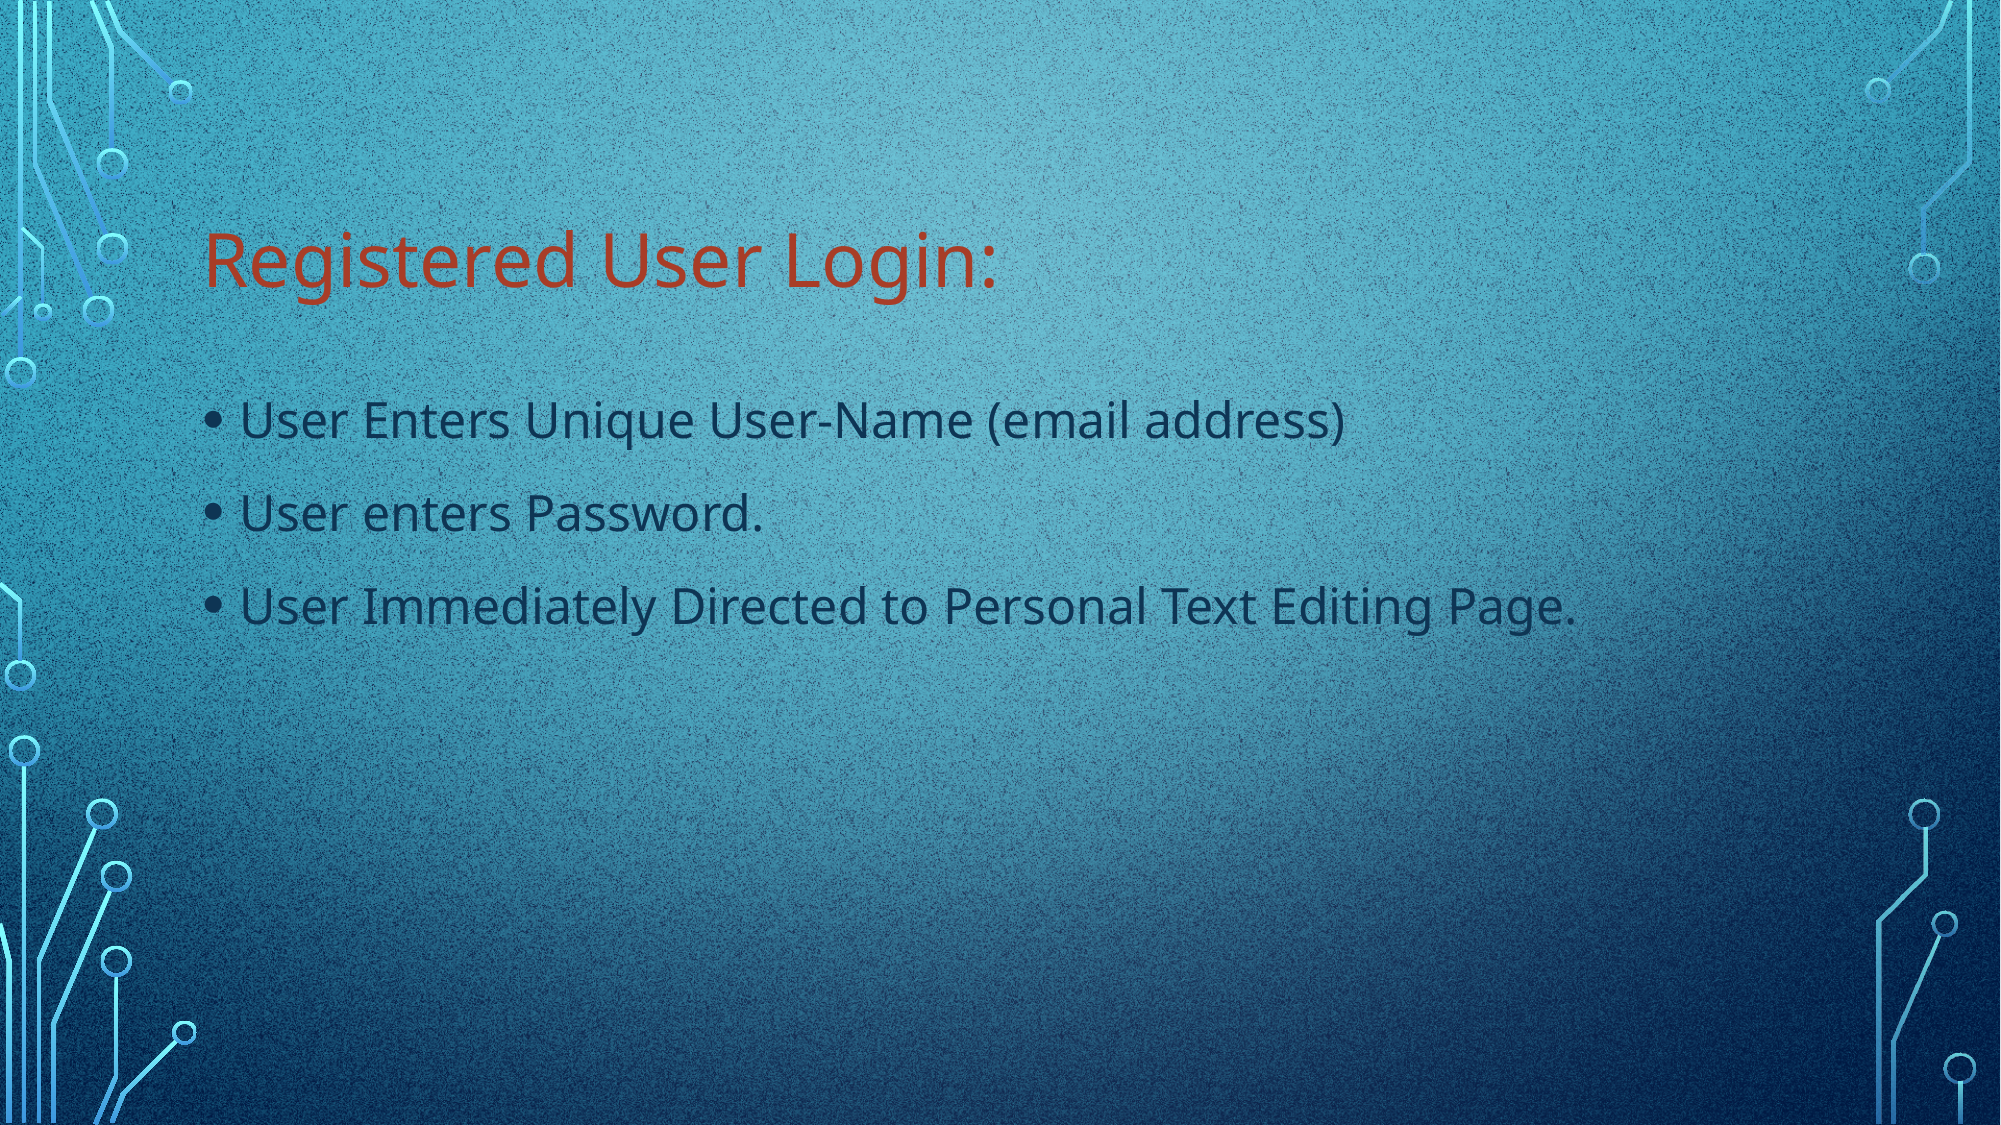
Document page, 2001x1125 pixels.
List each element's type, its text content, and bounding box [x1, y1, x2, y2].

title Registered User Login: [187, 101, 1813, 344]
list User Enters Unique User-Name (email address) User enters Password. User Immediately Directed to Personal Text Editing Page. [187, 369, 1813, 950]
